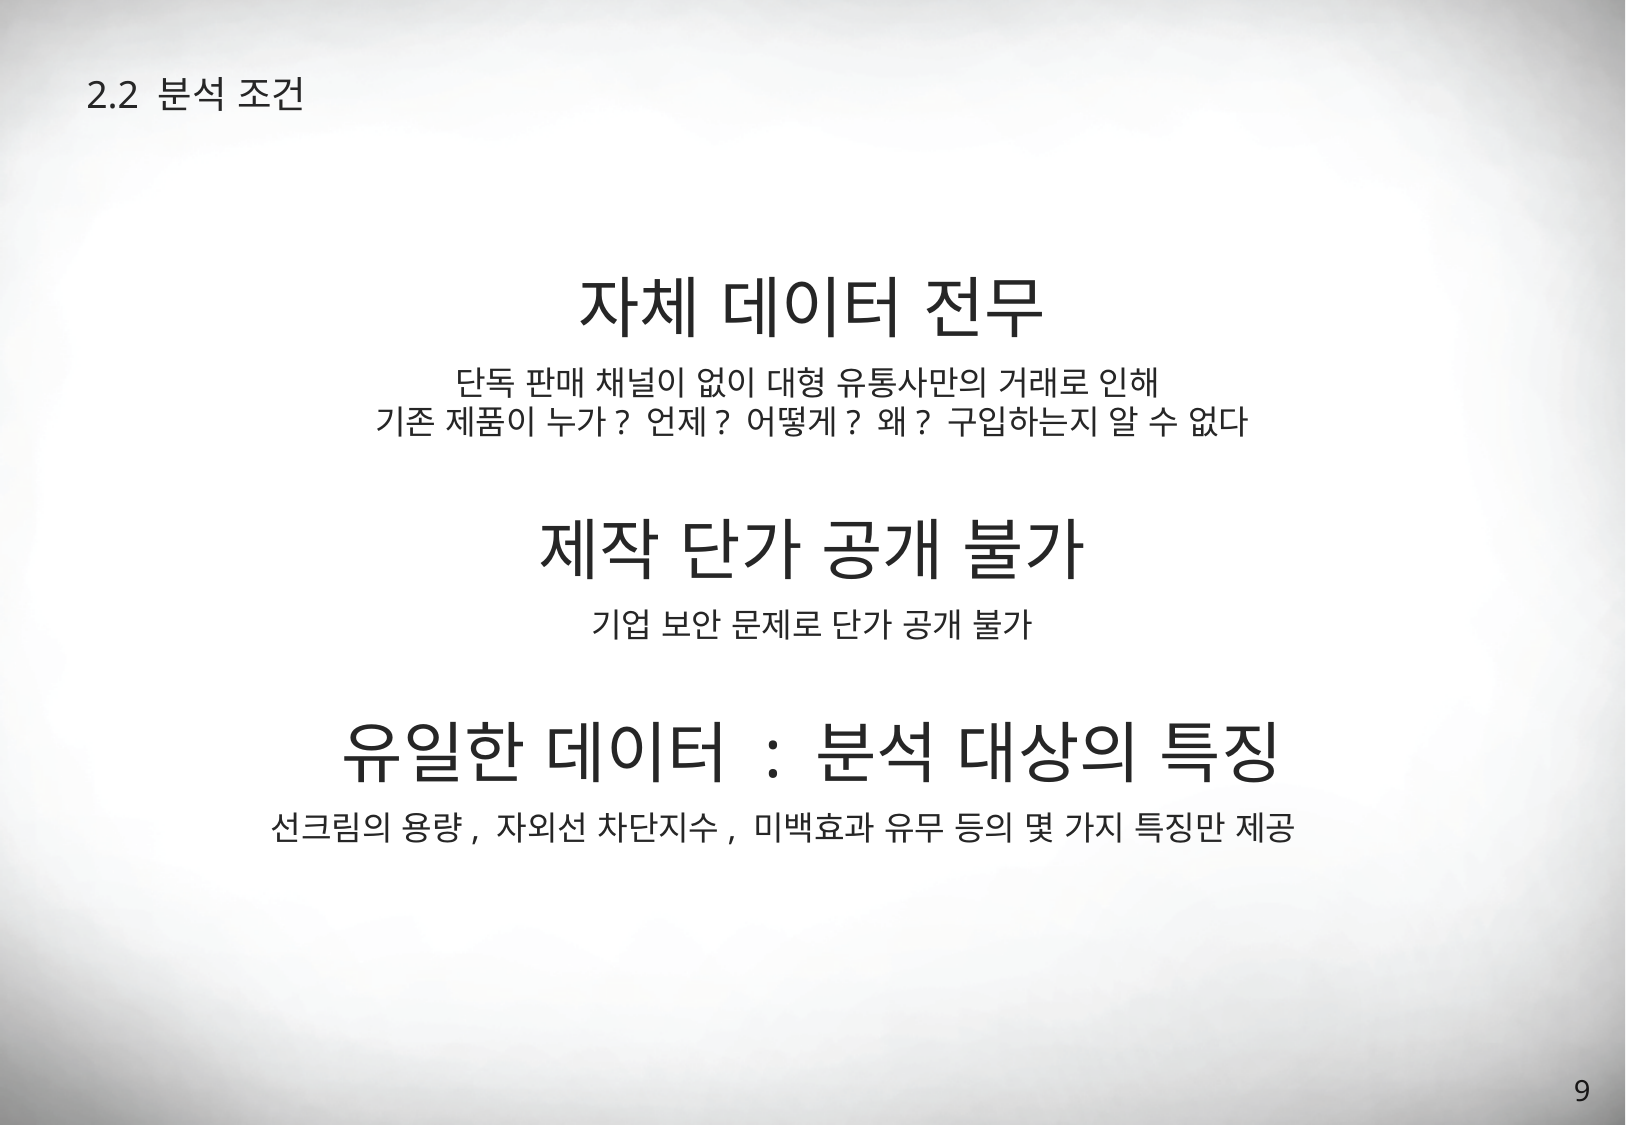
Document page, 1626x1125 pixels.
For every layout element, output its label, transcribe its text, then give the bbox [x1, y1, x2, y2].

text_box 유일한 데이터 : 분석 대상의 특징 [0, 703, 1625, 798]
text_box 선크림의 용량, 자외선 차단지수, 미백효과 유무 등의 몇 가지 특징만 제공 [230, 799, 1337, 854]
text_box 2.2 분석 조건 [71, 63, 829, 124]
text_box 기업 보안 문제로 단가 공개 불가 [0, 596, 1625, 652]
text_box 자체 데이터 전무 [0, 258, 1625, 353]
text_box 단독 판매 채널이 없이 대형 유통사만의 거래로 인해 기존 제품이 누가? 언제? 어떻게? 왜? 구입하는지 알 수 없다 [0, 354, 1625, 449]
picture [0, 0, 1626, 1125]
text_box 제작 단가 공개 불가 [0, 500, 1625, 596]
text_box 9 [1559, 1065, 1606, 1115]
